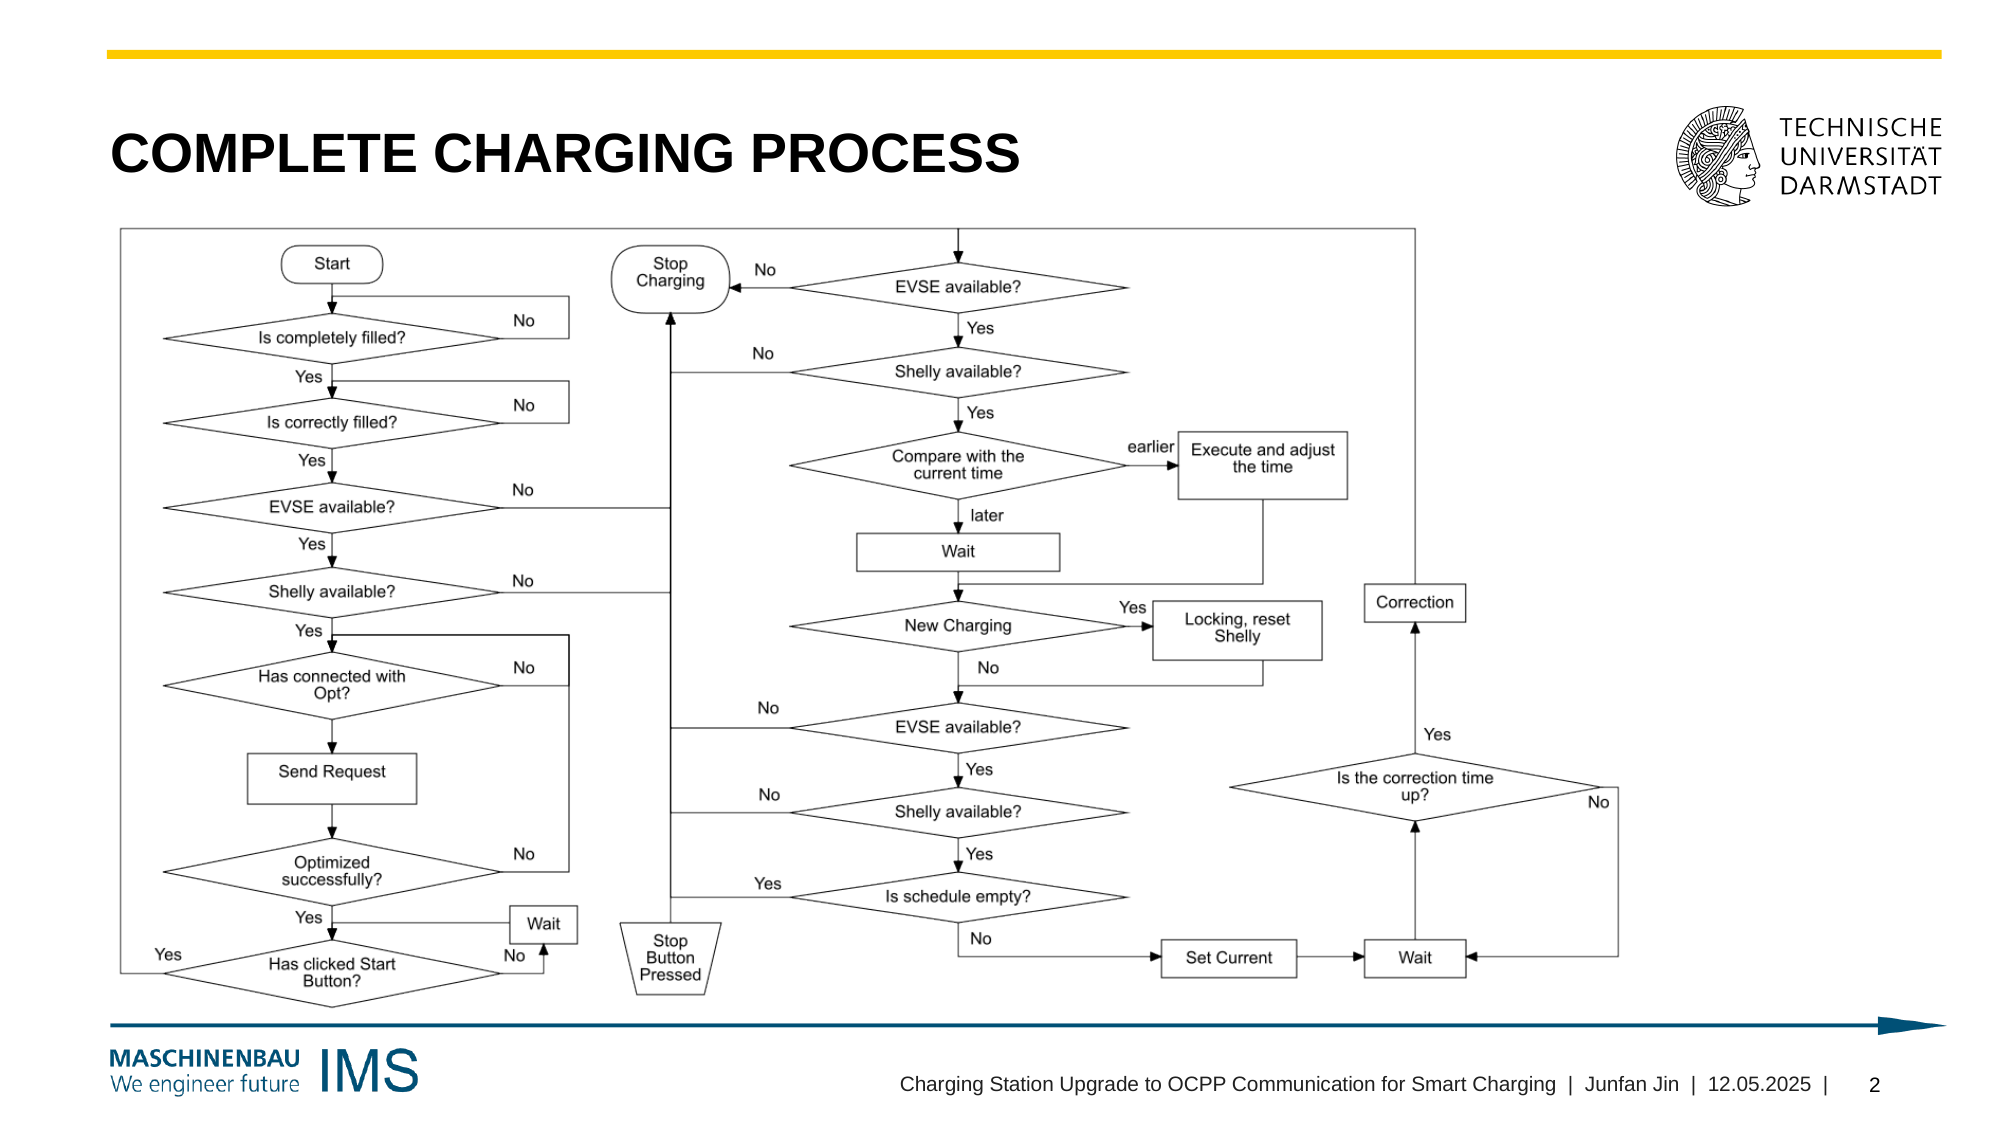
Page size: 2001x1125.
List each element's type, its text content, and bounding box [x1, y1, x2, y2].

footer Charging Station Upgrade to OCPP Communication for Smart Charging | Junfan Jin | 12.05.2025 | [506, 1063, 1850, 1124]
title Complete Charging Process [109, 81, 1551, 218]
picture [1646, 88, 1986, 224]
picture [109, 218, 1947, 1097]
slide_number 2 [1854, 1063, 1942, 1124]
